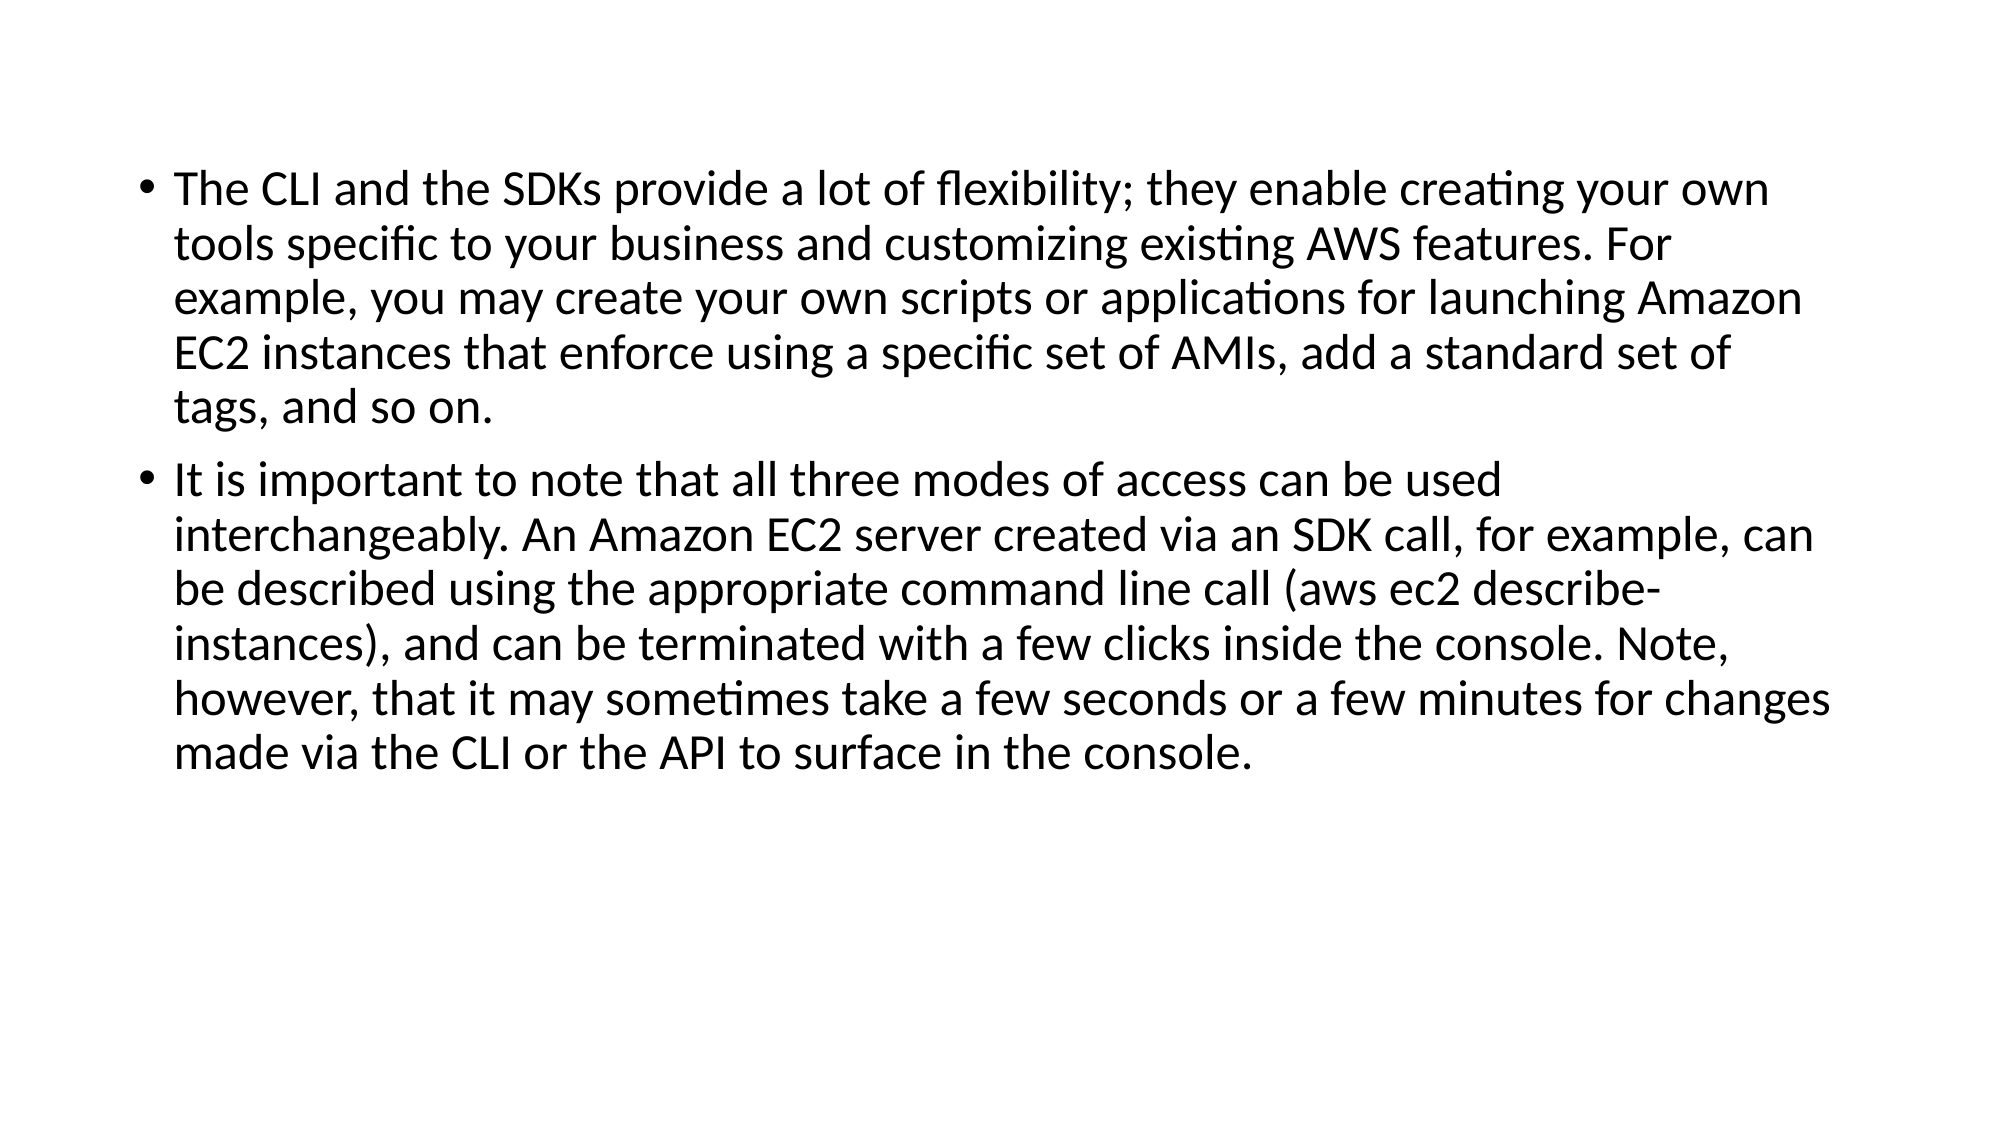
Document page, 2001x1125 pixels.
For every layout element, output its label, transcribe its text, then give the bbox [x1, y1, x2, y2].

list The CLI and the SDKs provide a lot of flexibility; they enable creating your own tools specific to your business and customizing existing AWS features. For example, you may create your own scripts or applications for launching Amazon EC2 instances that enforce using a specific set of AMIs, add a standard set of tags, and so on. It is important to note that all three modes of access can be used interchangeably. An Amazon EC2 server created via an SDK call, for example, can be described using the appropriate command line call (aws ec2 describe-instances), and can be terminated with a few clicks inside the console. Note, however, that it may sometimes take a few seconds or a few minutes for changes made via the CLI or the API to surface in the console. [123, 75, 1849, 790]
